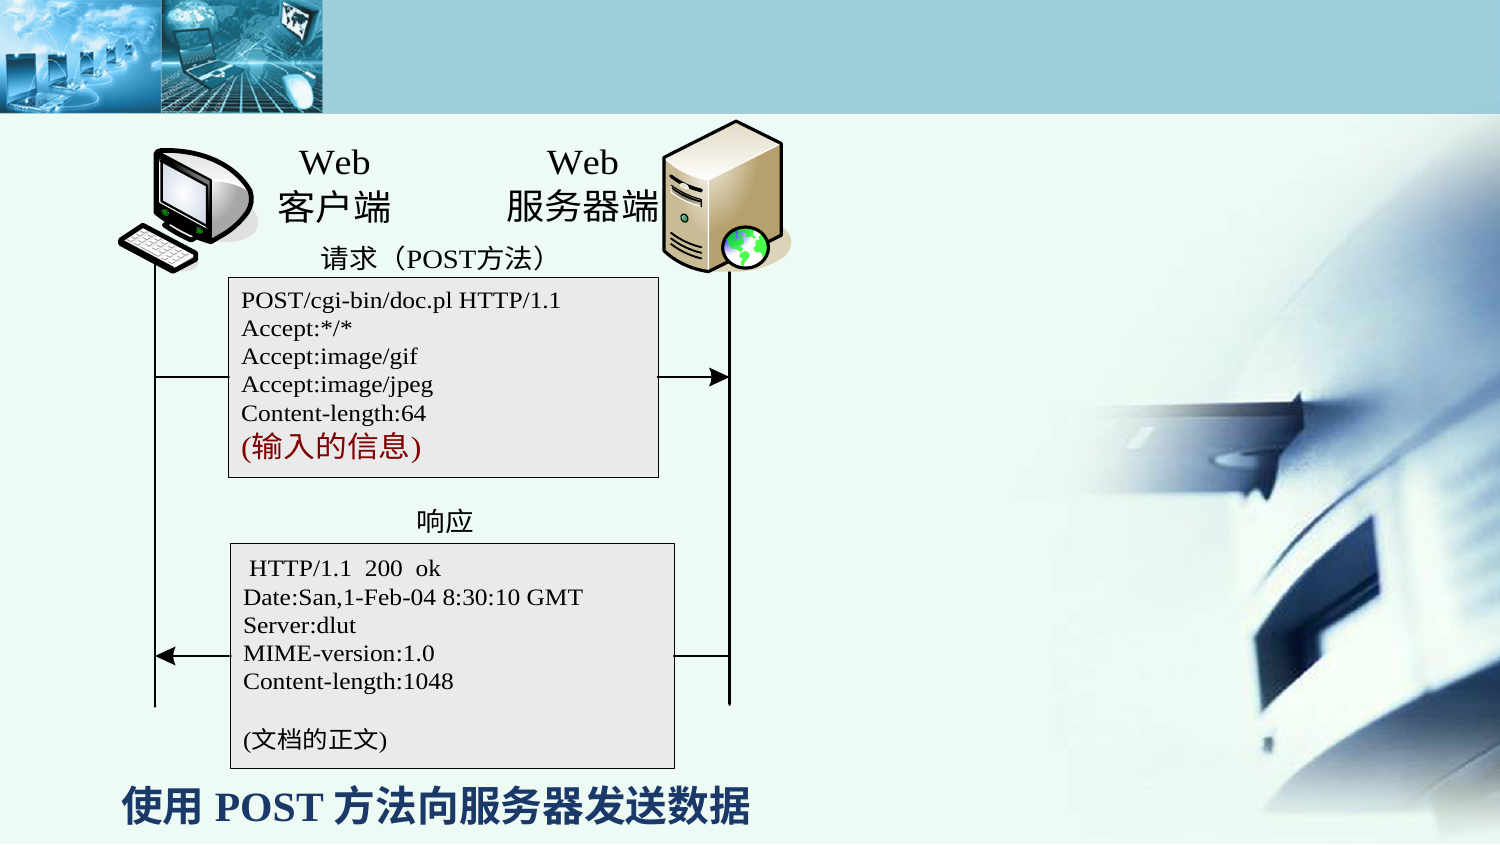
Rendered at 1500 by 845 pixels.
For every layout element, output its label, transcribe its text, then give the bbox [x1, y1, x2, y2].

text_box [111, 114, 798, 774]
picture [0, 1, 1500, 844]
title 使用POST方法向服务器发送数据 [105, 764, 810, 844]
